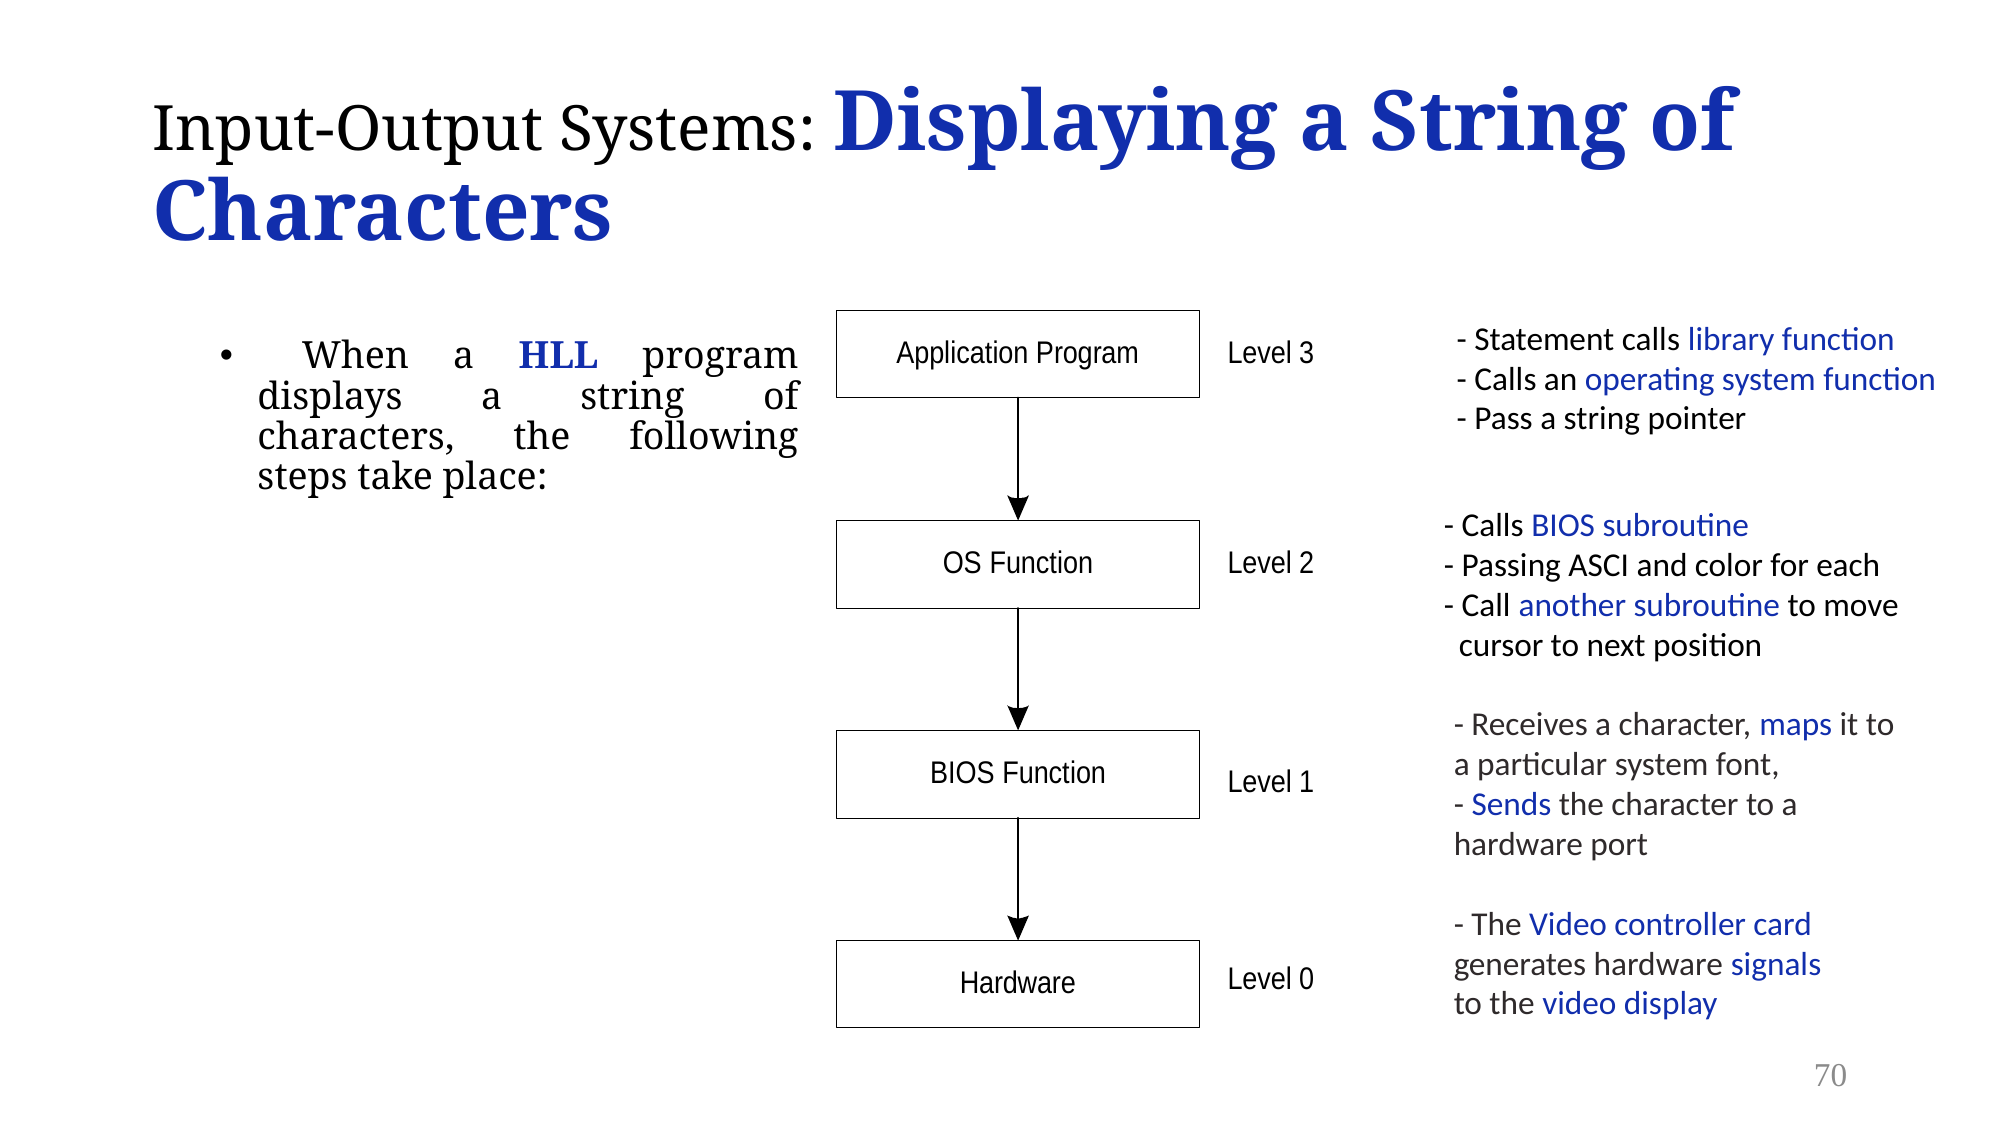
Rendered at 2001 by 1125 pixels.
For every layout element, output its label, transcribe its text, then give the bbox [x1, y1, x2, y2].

text_box - The Video controller card generates hardware signals to the video display [1438, 894, 1858, 1029]
list When a HLL program displays a string of characters, the following steps take place: [204, 328, 814, 679]
title Input-Output Systems: Displaying a String of Characters [137, 59, 1863, 278]
text_box - Statement calls library function - Calls an operating system function - Pass a string pointer [1441, 309, 1952, 484]
slide_number 70 [1412, 1042, 1863, 1103]
text_box - Calls BIOS subroutine - Passing ASCI and color for each - Call another subroutine to move cursor to next position [1429, 495, 1955, 671]
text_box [831, 305, 1372, 1033]
text_box - Receives a character, maps it to a particular system font, - Sends the character to a hardware port [1439, 694, 1913, 870]
